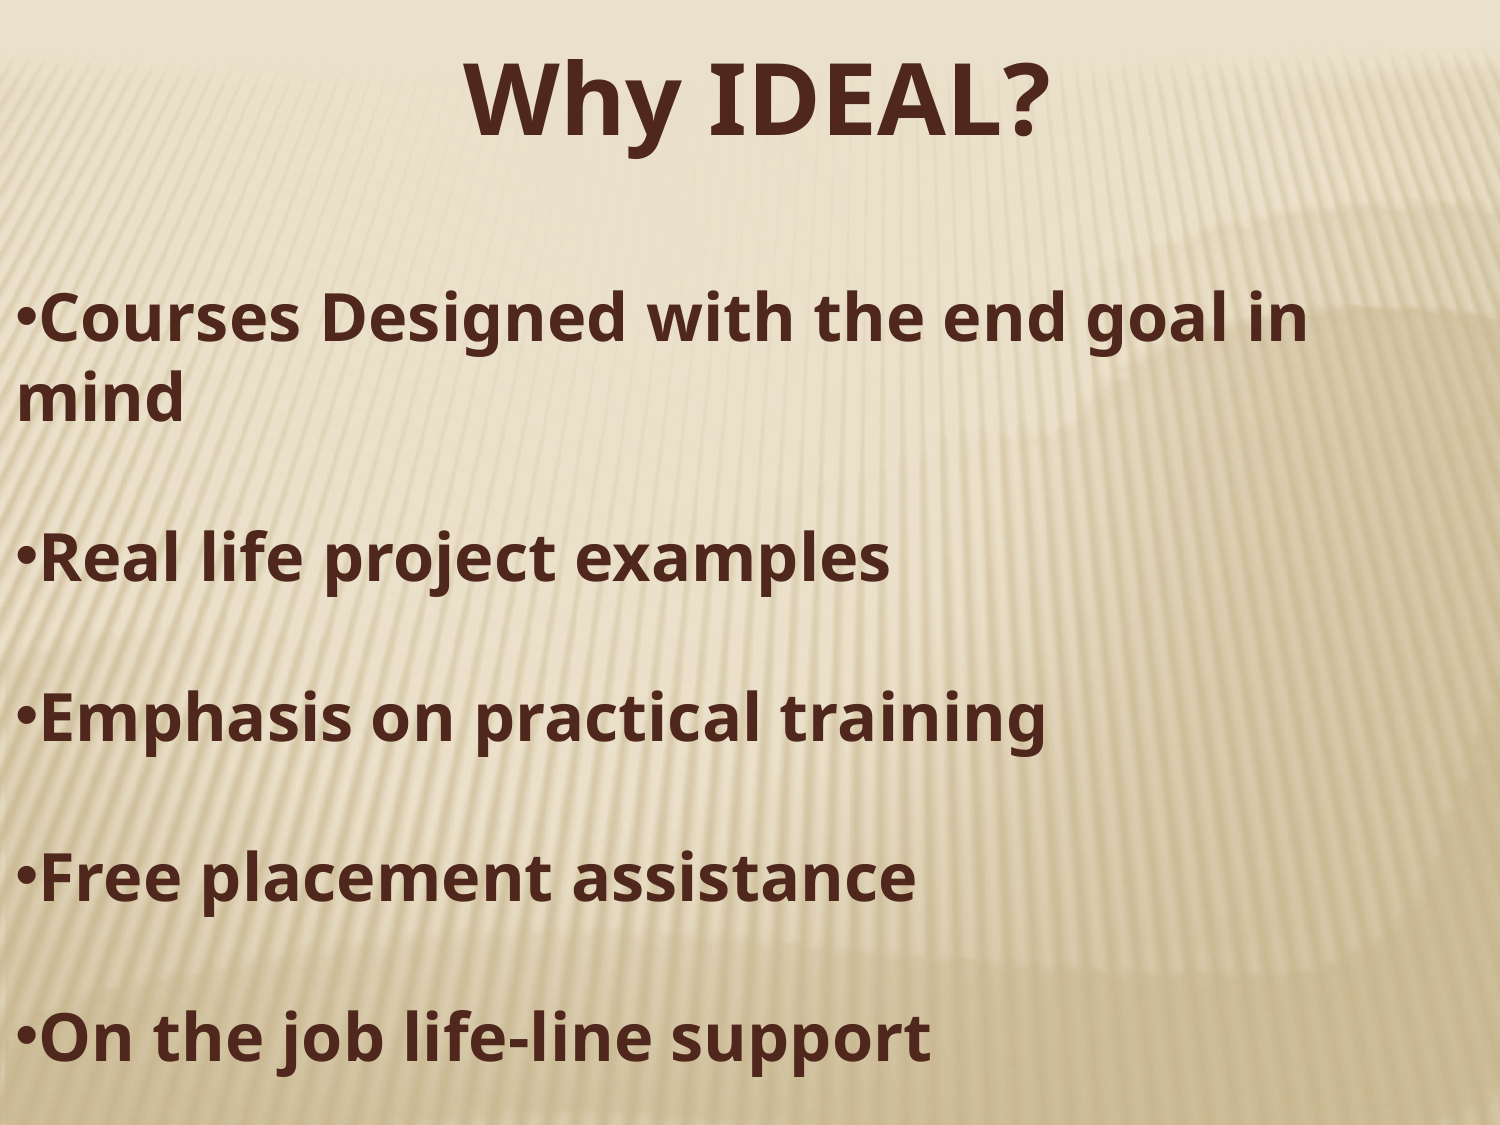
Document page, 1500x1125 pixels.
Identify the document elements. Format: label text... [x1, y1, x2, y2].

text_box Why IDEAL? Courses Designed with the end goal in mind Real life project examples Emphasis on practical training Free placement assistance On the job life-line support [0, 27, 1363, 1082]
